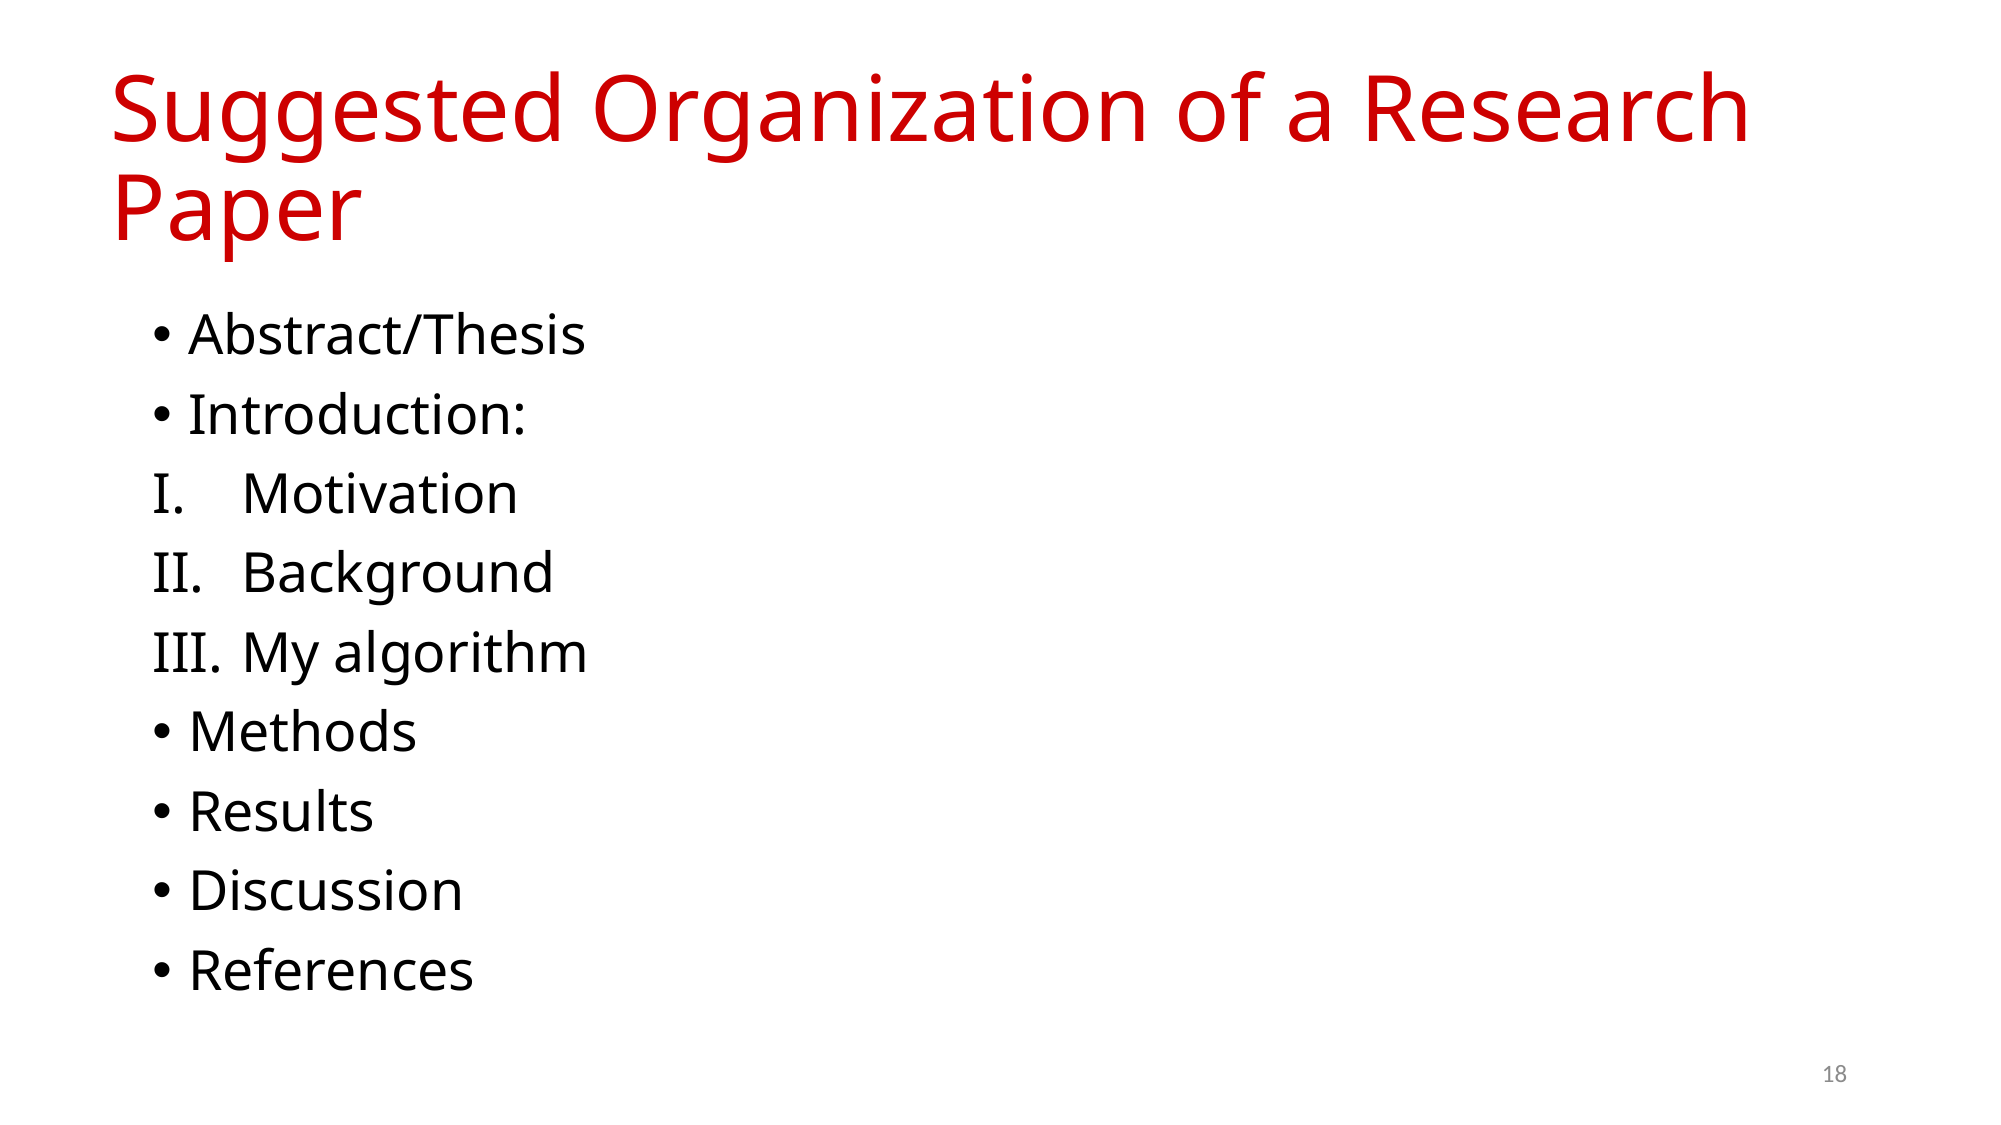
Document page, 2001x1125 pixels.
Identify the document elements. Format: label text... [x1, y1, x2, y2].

title Suggested Organization of a Research Paper [95, 52, 1821, 271]
slide_number 18 [1412, 1042, 1863, 1103]
list Abstract/Thesis Introduction: Motivation Background My algorithm Methods Results Discussion References [137, 299, 1863, 1014]
